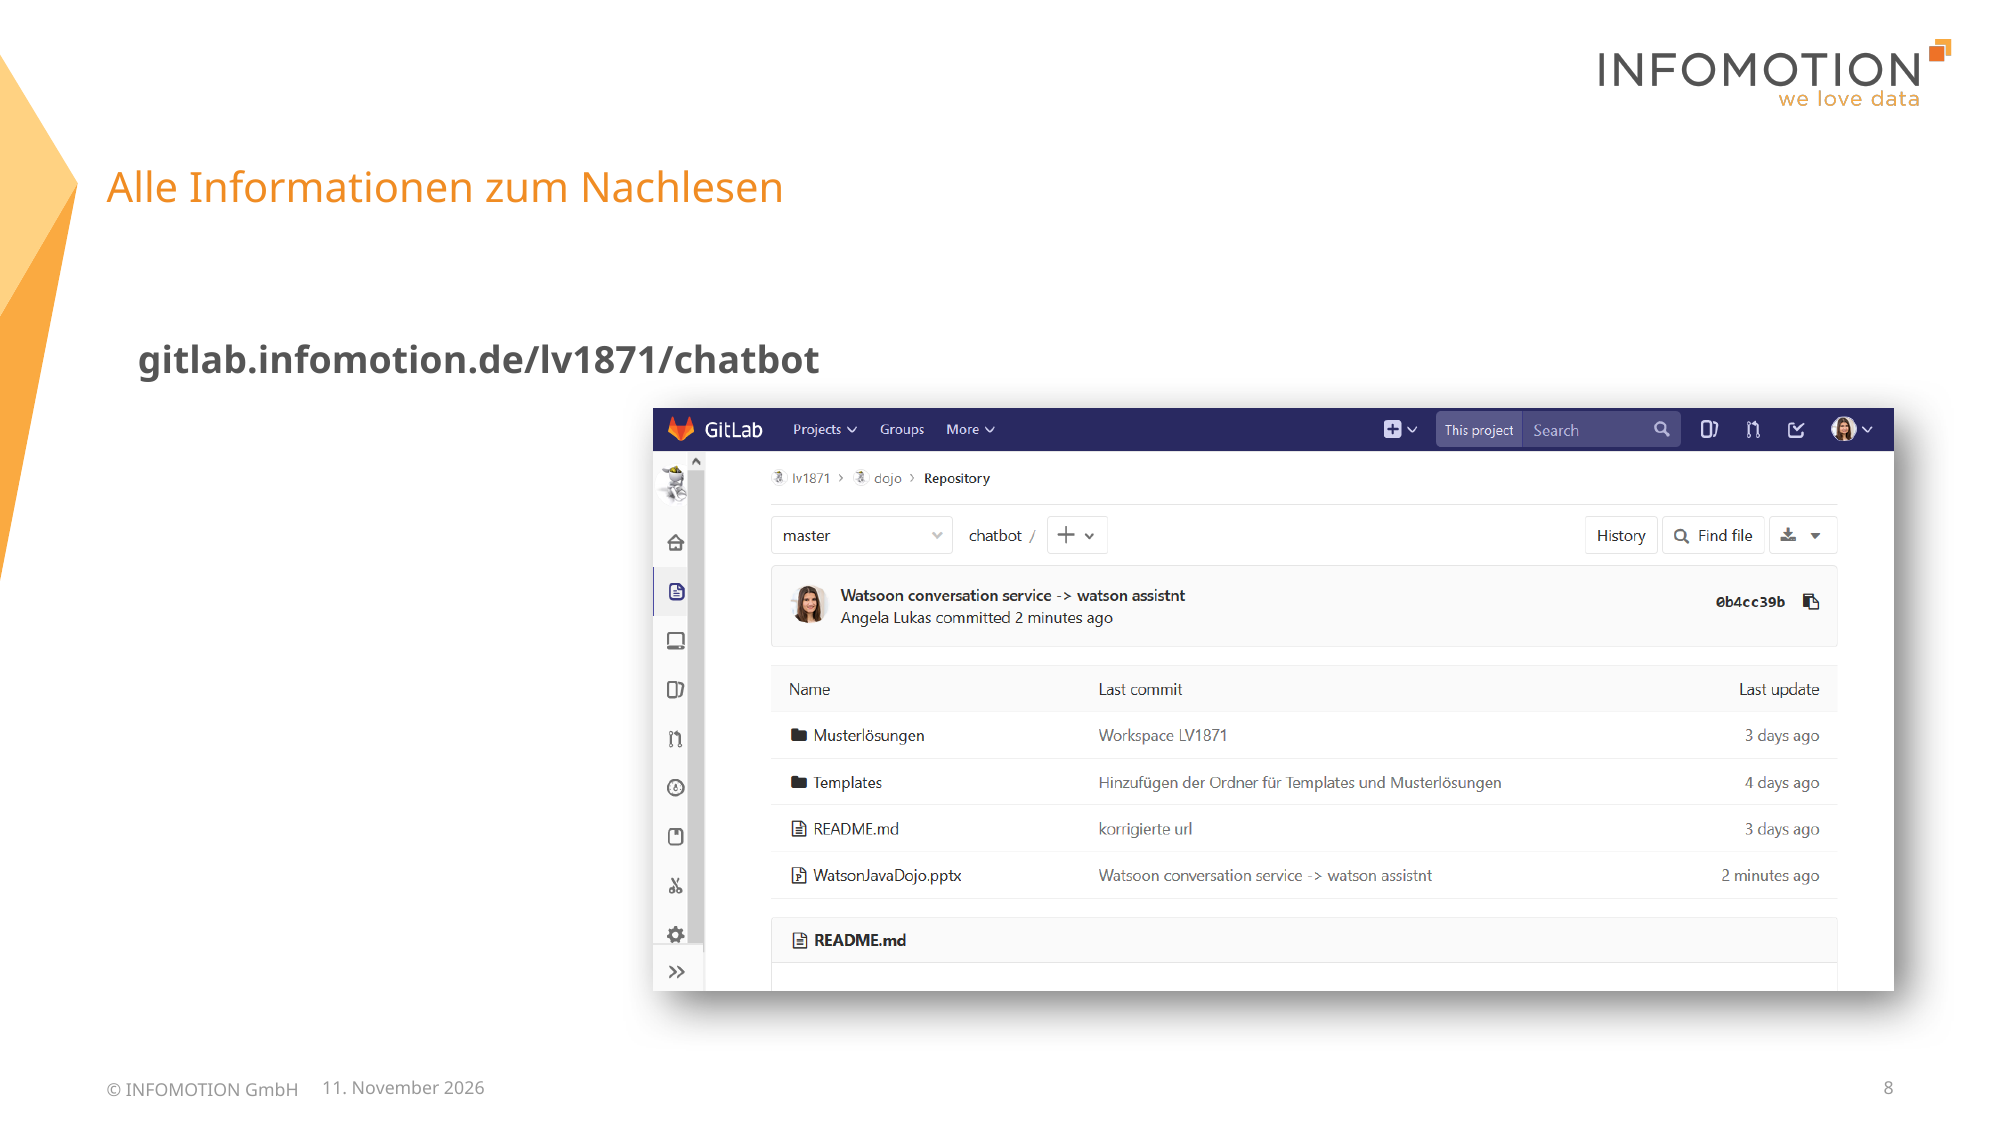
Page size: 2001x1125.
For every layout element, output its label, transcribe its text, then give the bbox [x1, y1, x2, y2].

title Alle Informationen zum Nachlesen [106, 160, 1894, 262]
picture [1598, 37, 1953, 108]
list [653, 407, 1894, 991]
text_box gitlab.infomotion.de/lv1871/chatbot [123, 329, 842, 389]
